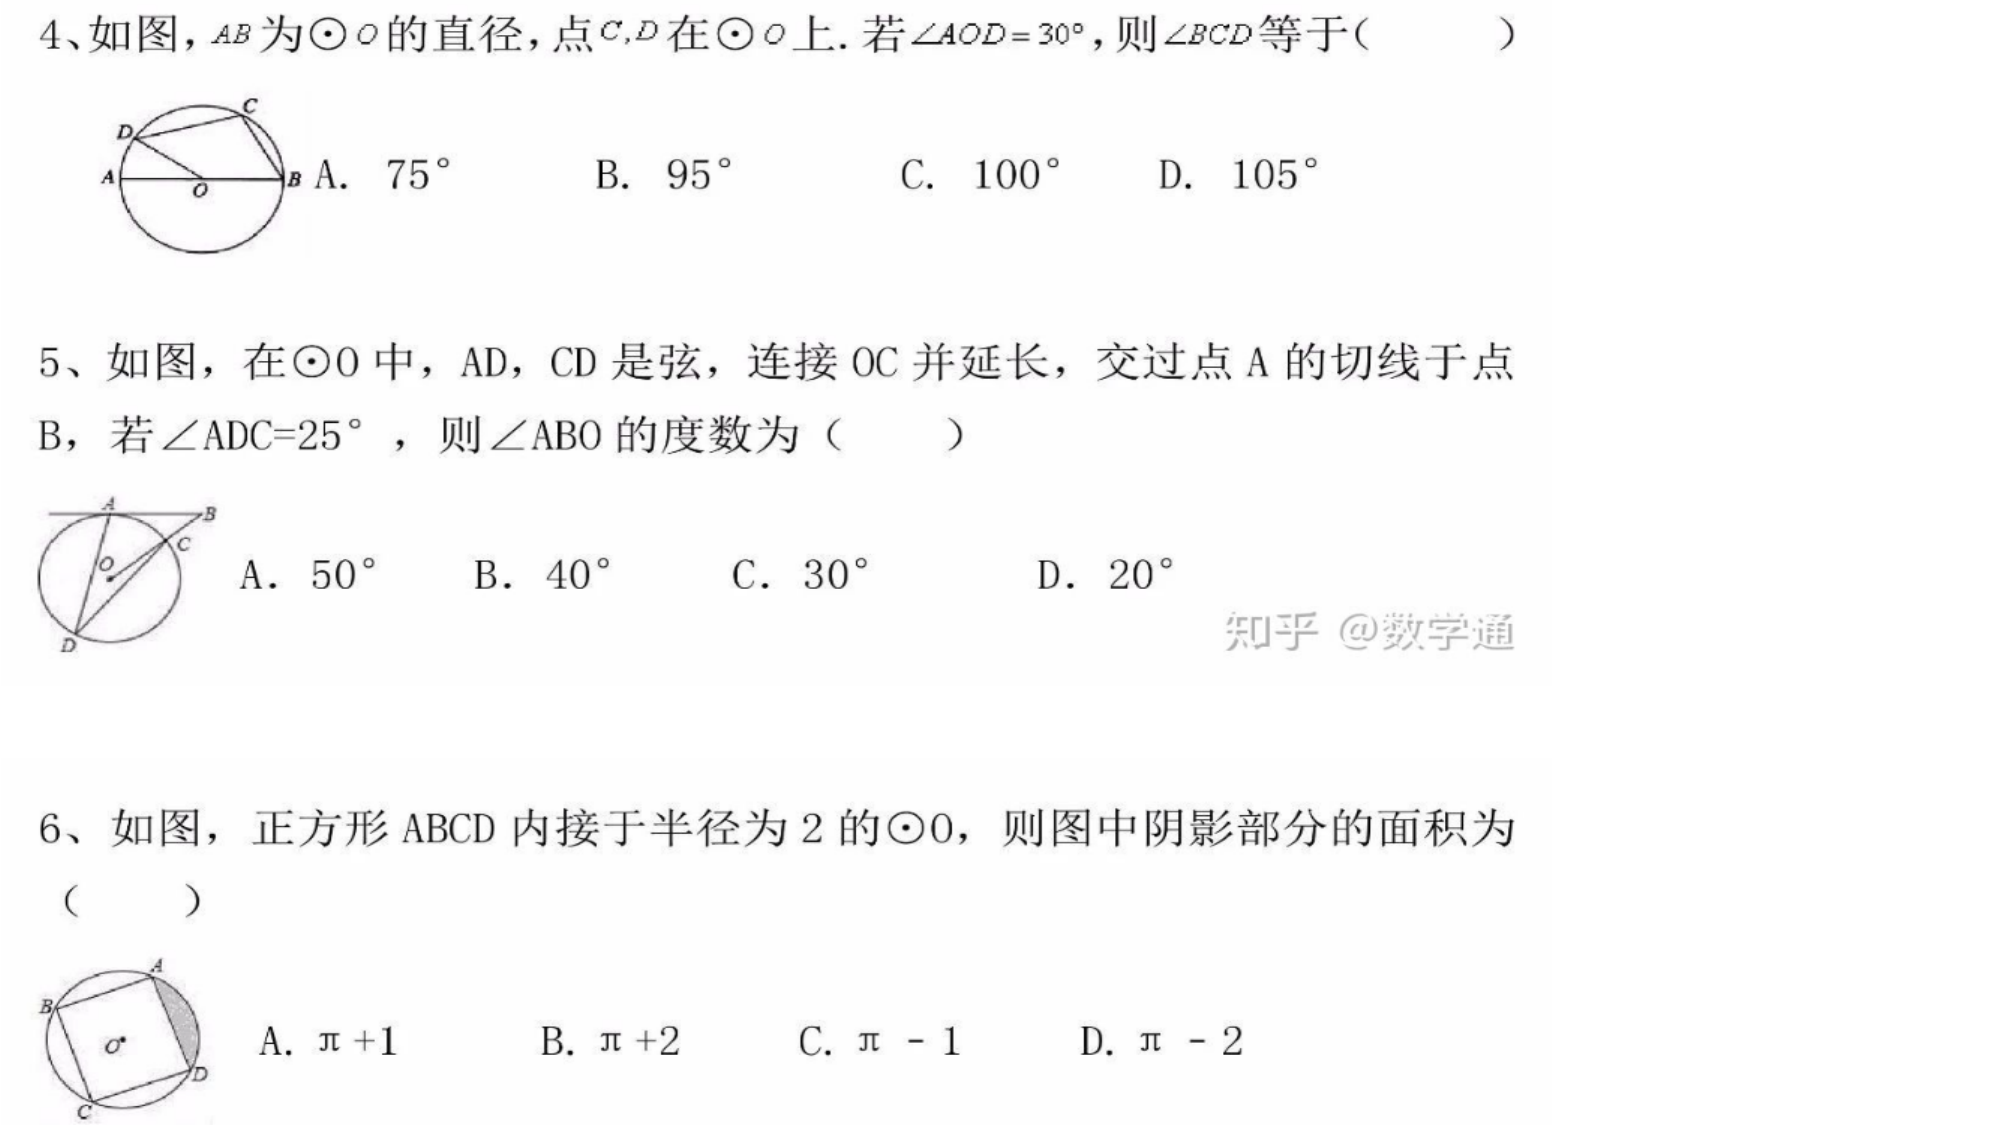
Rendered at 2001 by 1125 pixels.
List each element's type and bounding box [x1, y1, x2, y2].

picture [0, 0, 1552, 1125]
